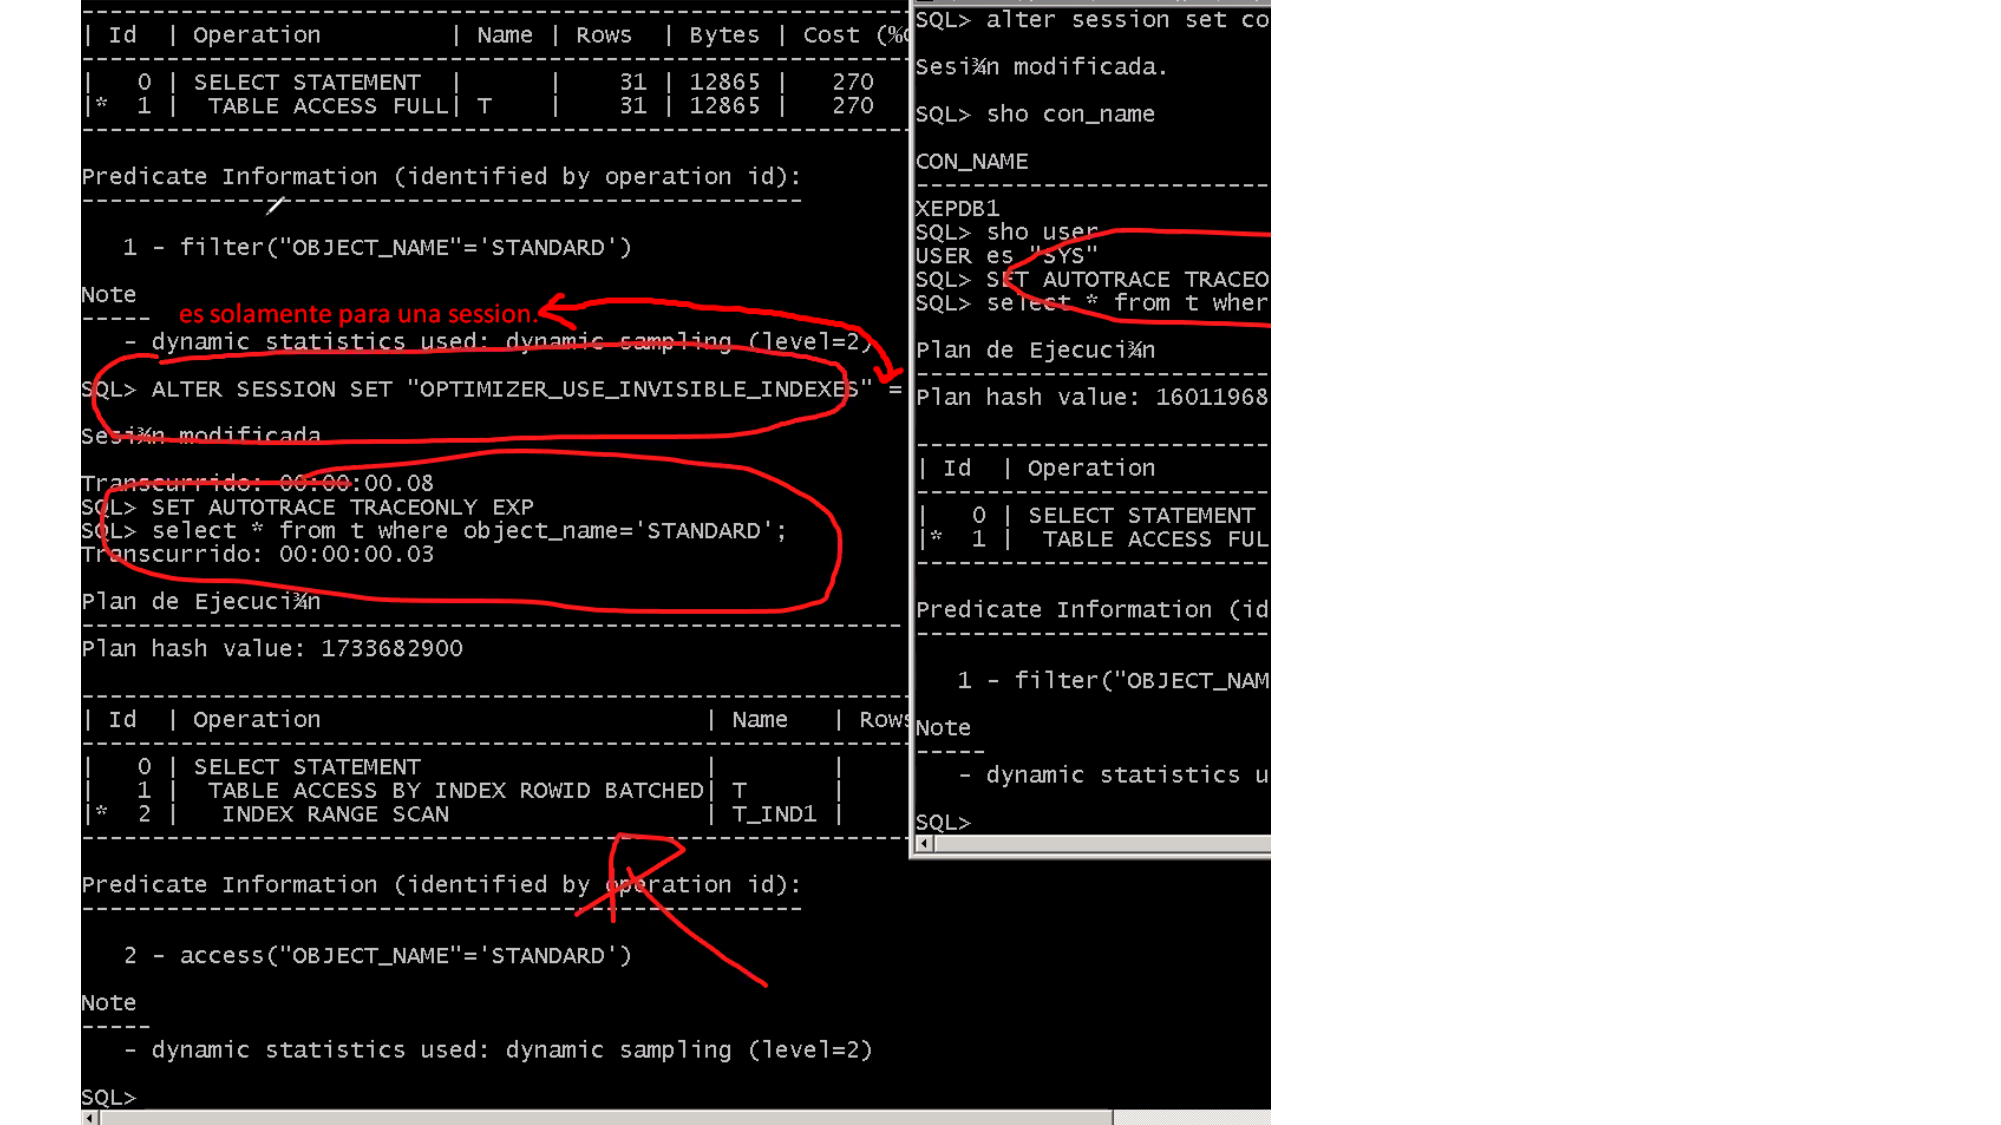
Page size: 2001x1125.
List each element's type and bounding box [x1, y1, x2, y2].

picture [81, 0, 1271, 1125]
